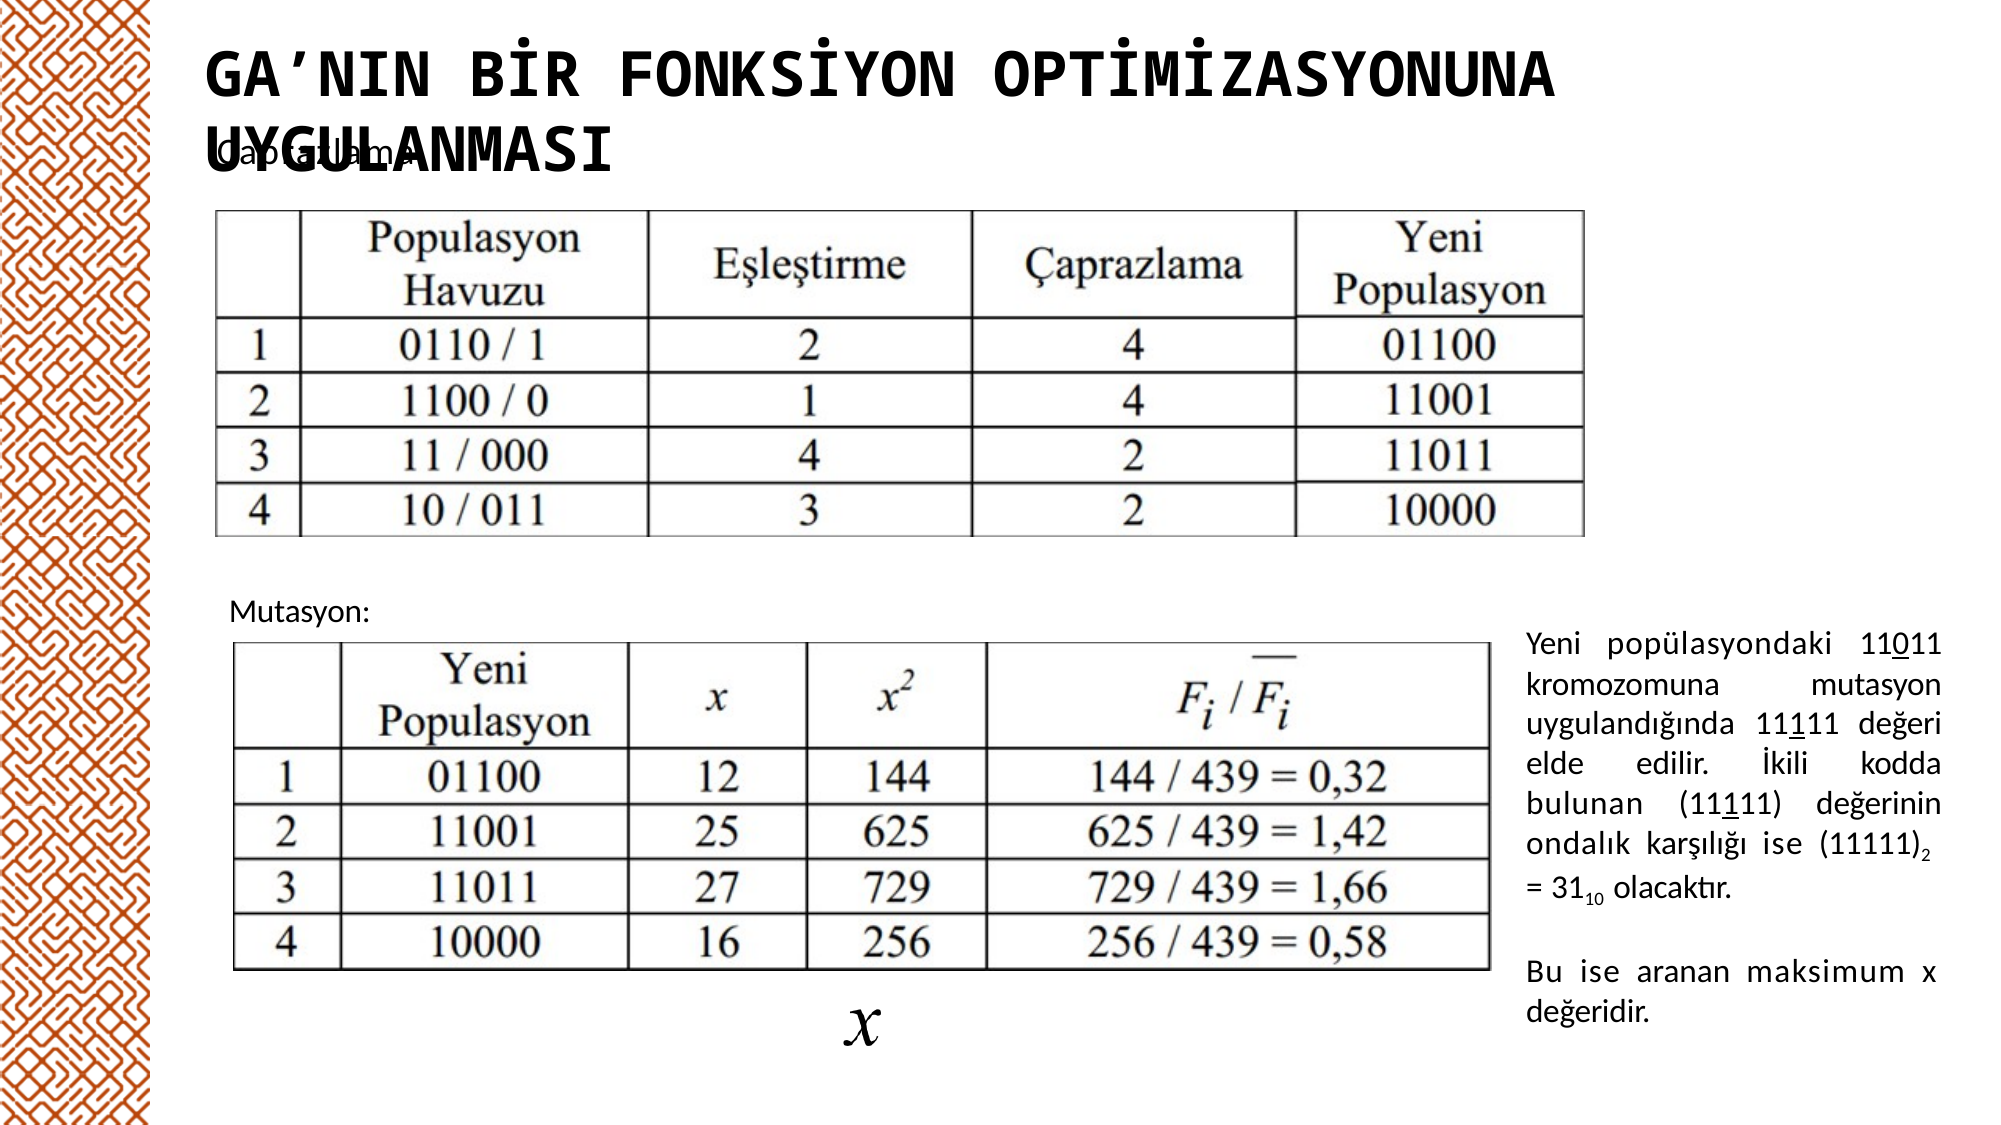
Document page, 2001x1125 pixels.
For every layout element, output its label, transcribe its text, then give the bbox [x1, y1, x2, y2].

text_box Çaprazlama [214, 125, 425, 173]
picture [215, 210, 1585, 538]
title GA’NIN BİR FONKSİYON OPTİMİZASYONUNA UYGULANMASI [154, 32, 1952, 223]
picture [233, 641, 1492, 971]
picture [842, 1009, 881, 1046]
text_box Yeni popülasyondaki 11011 kromozomuna mutasyon uygulandığında 11111 değeri elde edilir. İkili kodda bulunan (11111) değerinin ondalık karşılığı ise (11111)2 = 3110 olacaktır. Bu ise aranan maksimum x değeridir. [1517, 619, 1949, 1029]
picture [0, 0, 150, 1125]
text_box Mutasyon: [226, 587, 381, 630]
